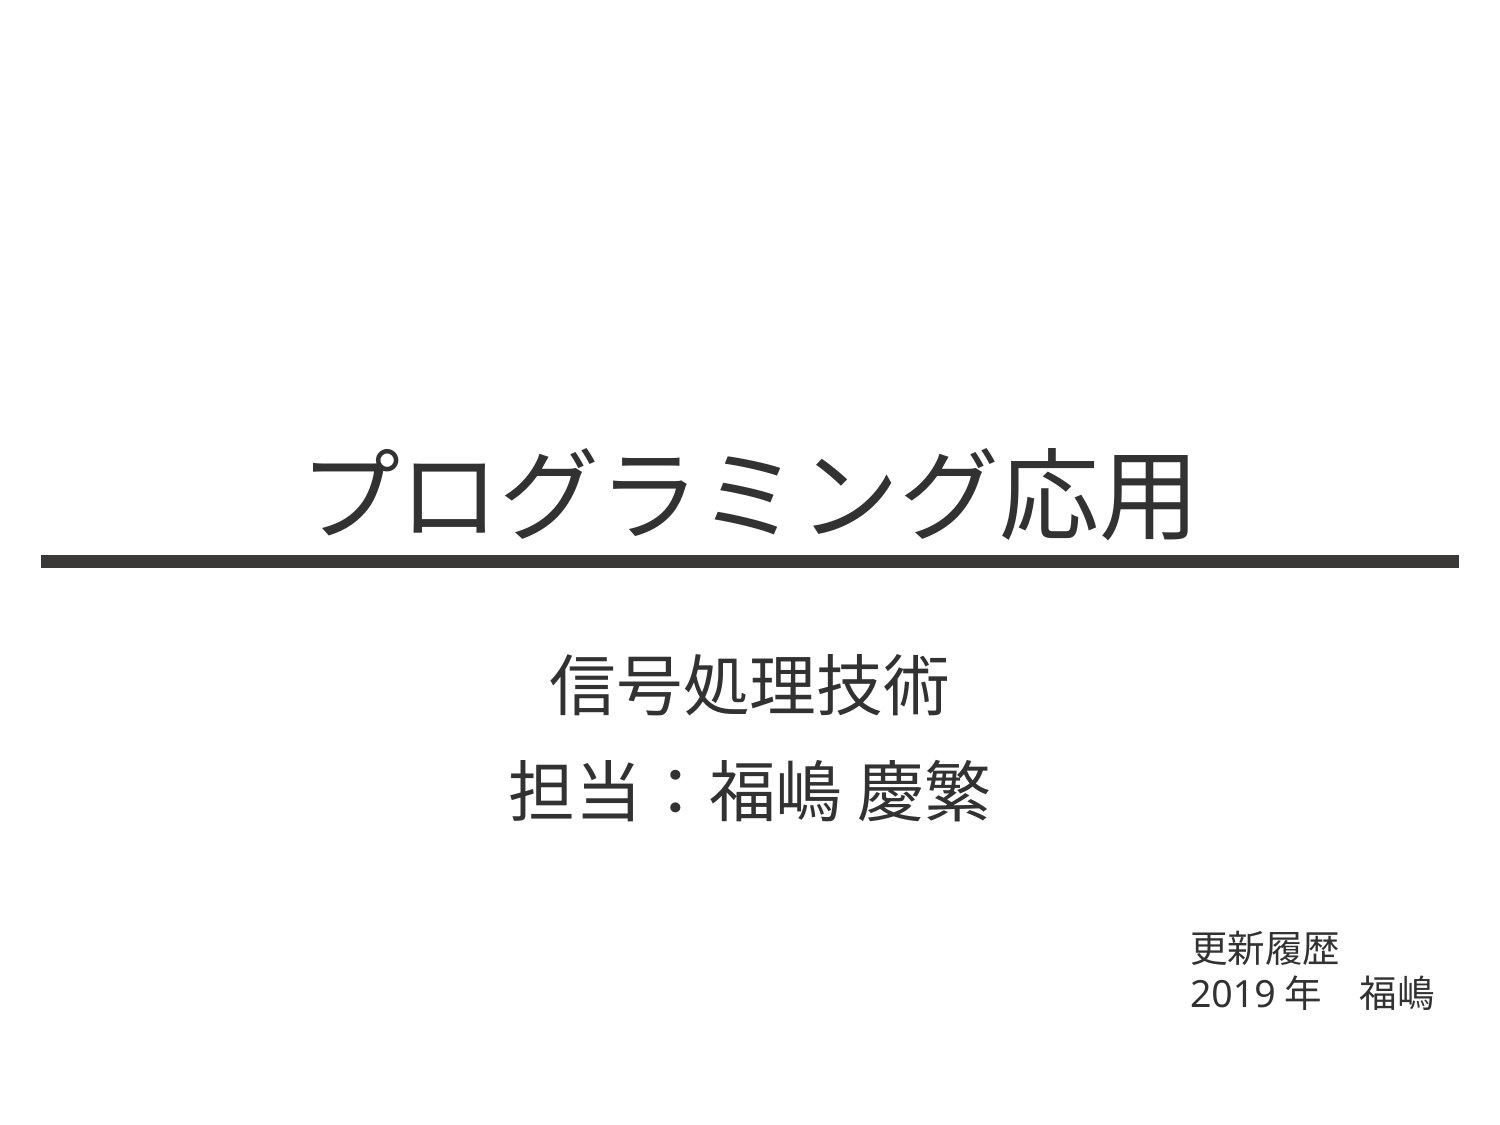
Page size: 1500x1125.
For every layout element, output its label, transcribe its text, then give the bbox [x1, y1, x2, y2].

text_box 更新履歴 2019年 福嶋 [1175, 917, 1450, 1022]
subtitle 信号処理技術 担当：福嶋 慶繁 [187, 645, 1313, 918]
title プログラミング応用 [40, 170, 1460, 562]
